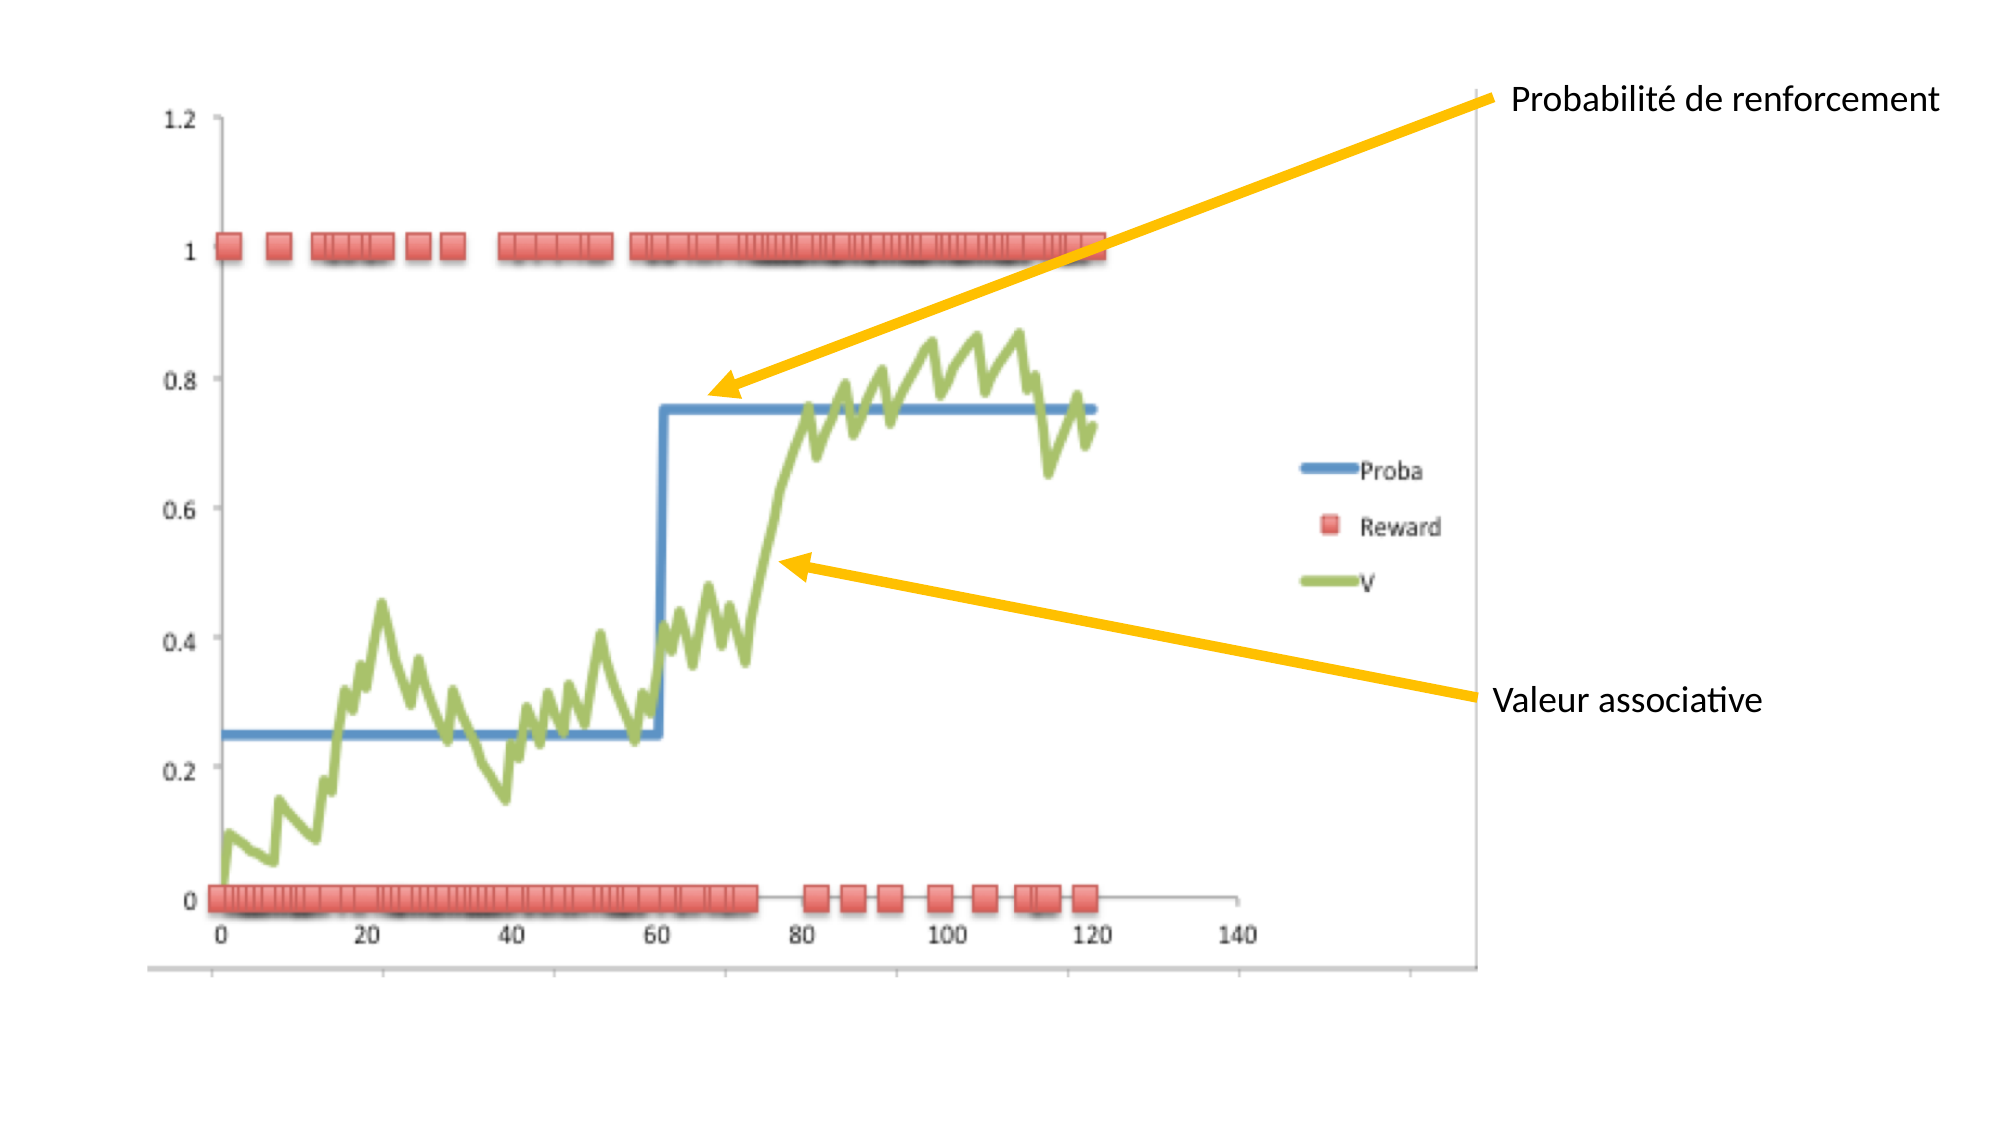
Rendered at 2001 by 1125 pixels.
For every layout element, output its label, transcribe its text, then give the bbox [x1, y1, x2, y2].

picture [129, 45, 1494, 1019]
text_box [707, 97, 1494, 396]
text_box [778, 561, 1476, 699]
text_box Valeur associative [1494, 667, 1779, 728]
text_box Probabilité de renforcement [1496, 66, 1956, 127]
